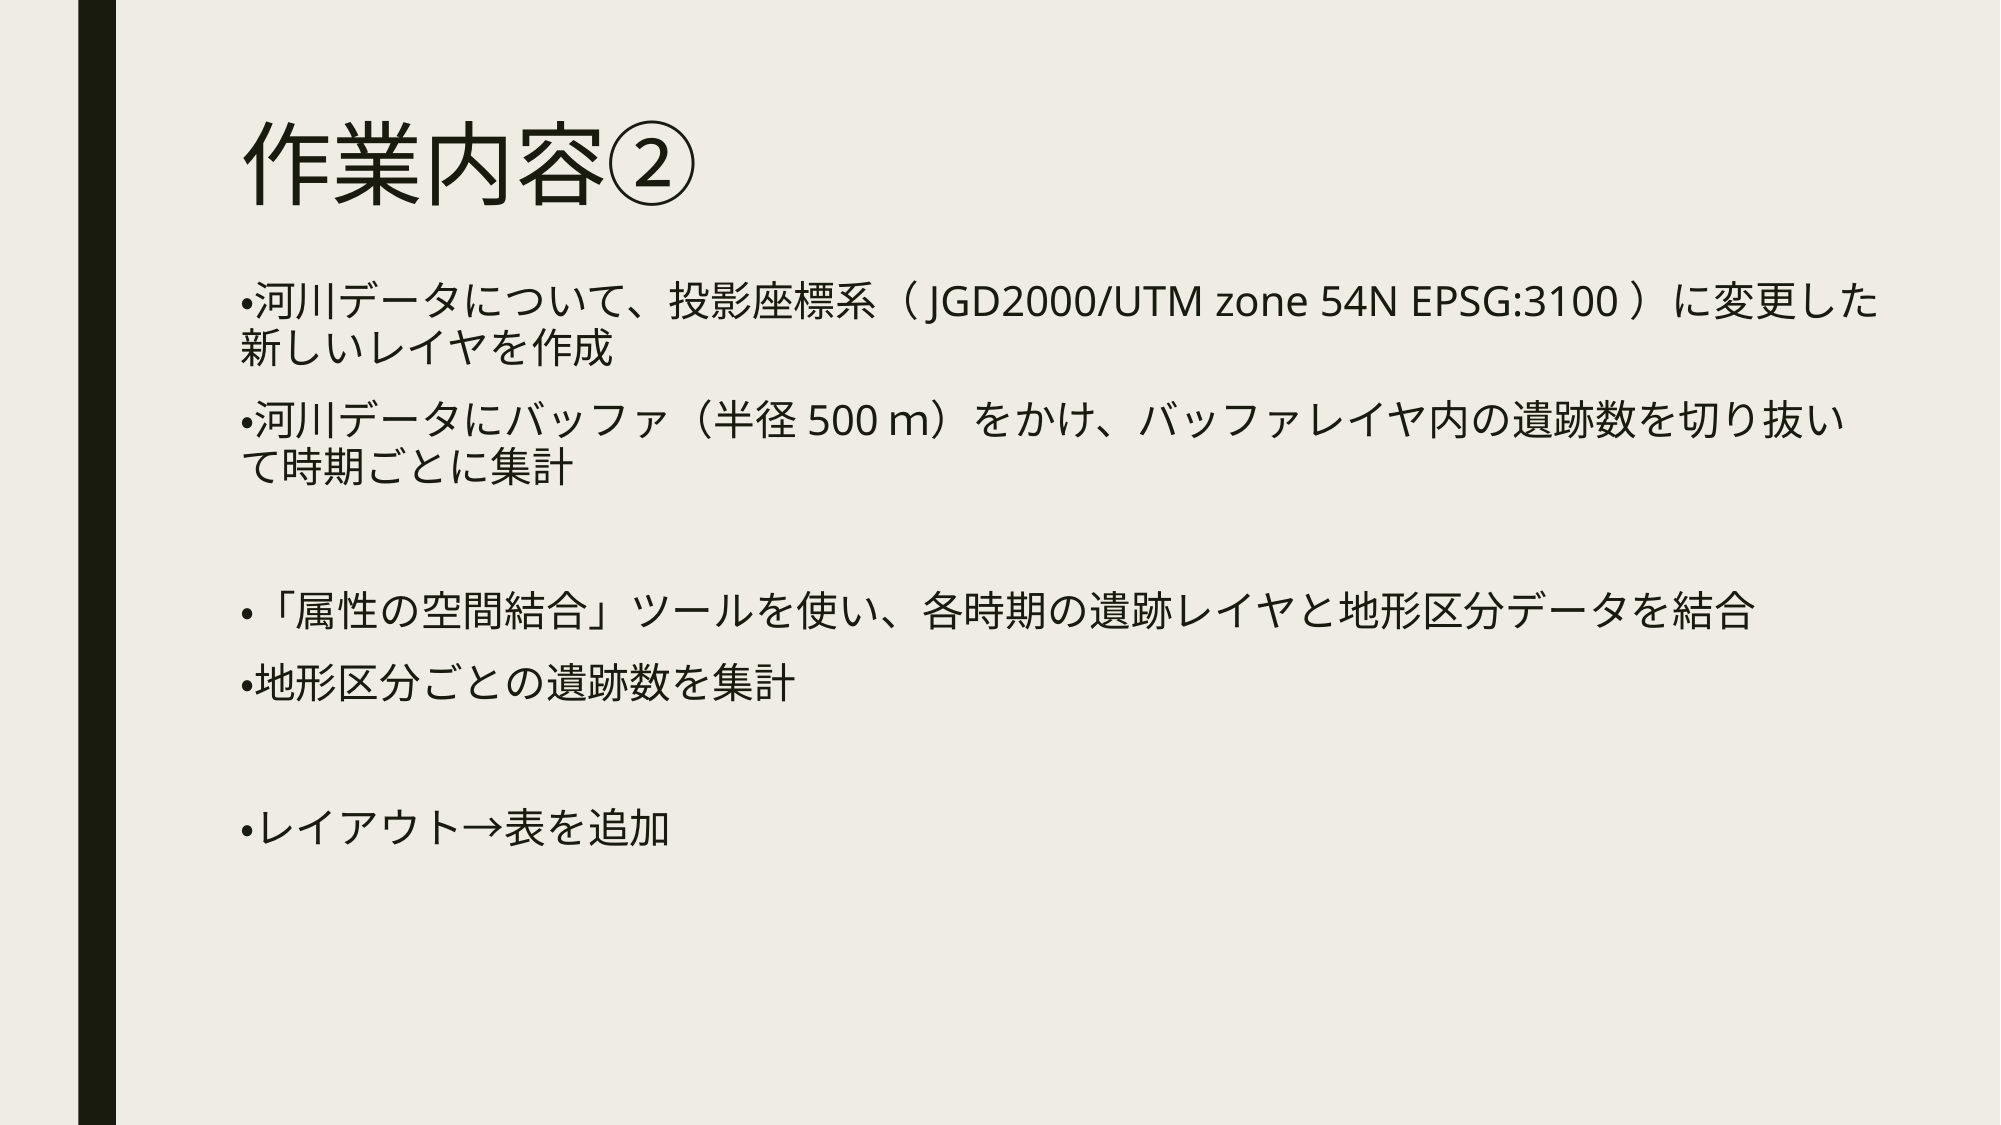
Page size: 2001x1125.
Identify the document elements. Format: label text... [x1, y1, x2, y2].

list ・河川データについて、投影座標系（JGD2000/UTM zone 54N EPSG:3100）に変更した新しいレイヤを作成 ・河川データにバッファ（半径500ｍ）をかけ、バッファレイヤ内の遺跡数を切り抜いて時期ごとに集計 ・「属性の空間結合」ツールを使い、各時期の遺跡レイヤと地形区分データを結合 ・地形区分ごとの遺跡数を集計 ・レイアウト→表を追加 [225, 271, 1899, 961]
title 作業内容② [225, 112, 1800, 271]
